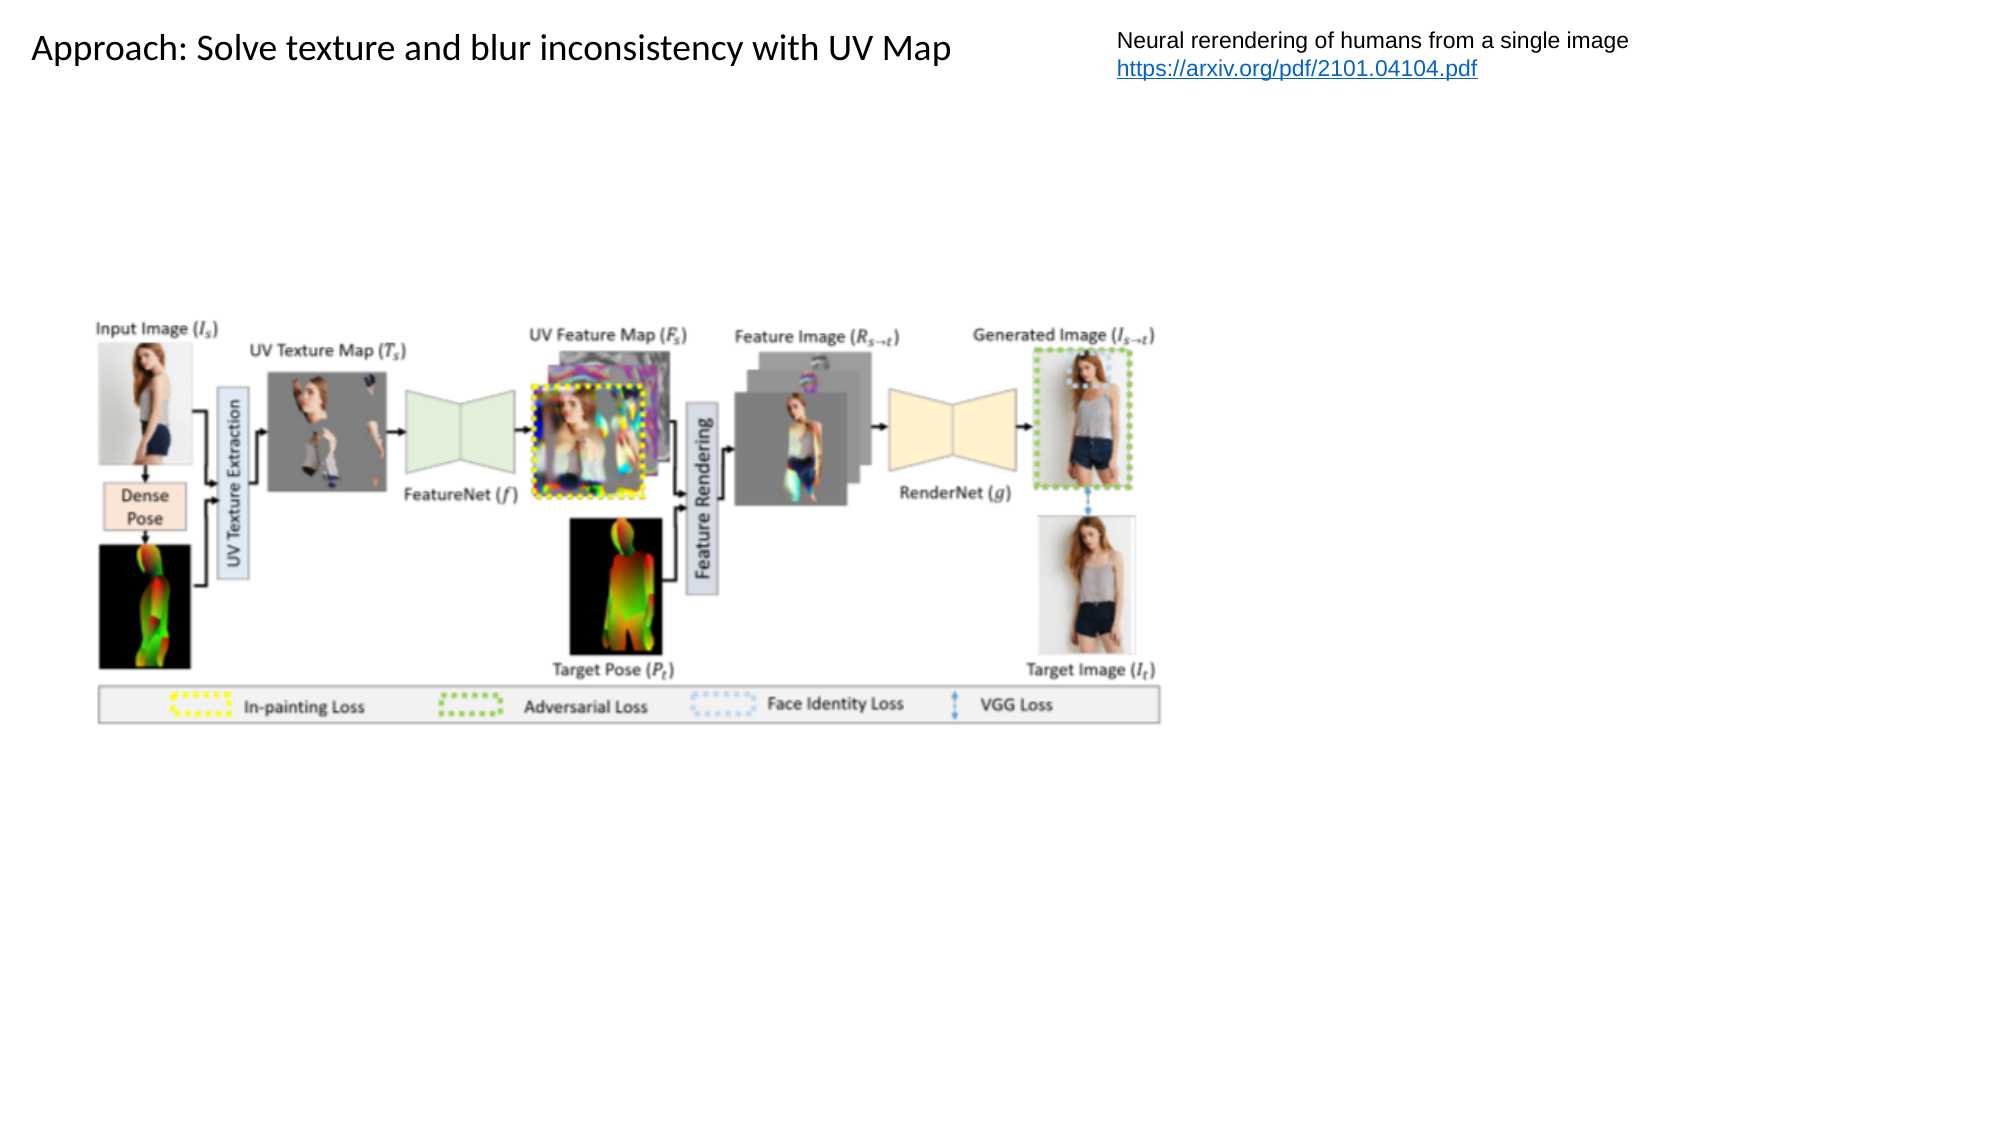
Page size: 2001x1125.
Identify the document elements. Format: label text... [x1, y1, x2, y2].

text_box Neural rerendering of humans from a single image https://arxiv.org/pdf/2101.04104.pdf [1102, 18, 1954, 89]
picture [81, 310, 1168, 733]
text_box Approach: Solve texture and blur inconsistency with UV Map [16, 15, 1660, 76]
